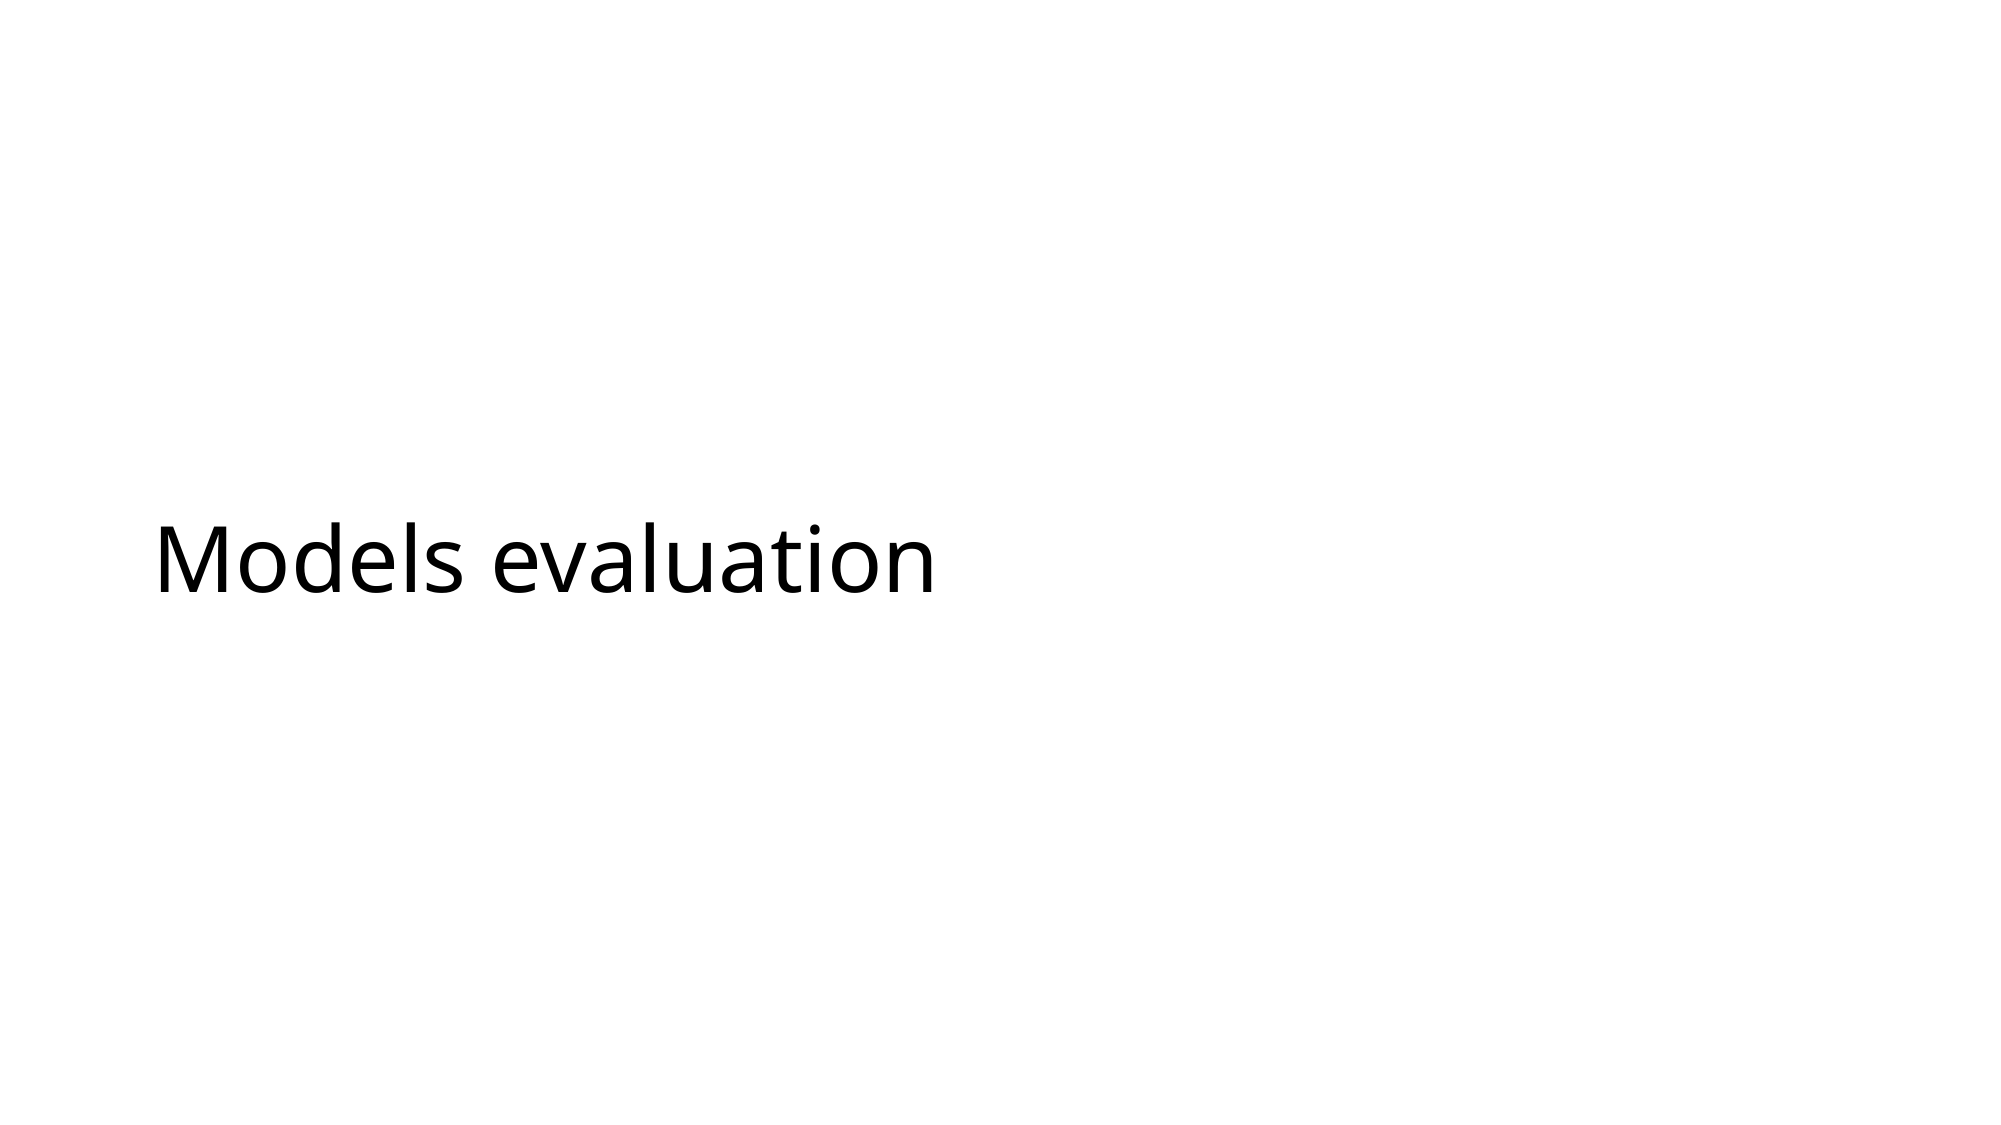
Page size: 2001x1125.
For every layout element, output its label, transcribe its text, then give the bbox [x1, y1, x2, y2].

title Models evaluation [137, 453, 1863, 672]
